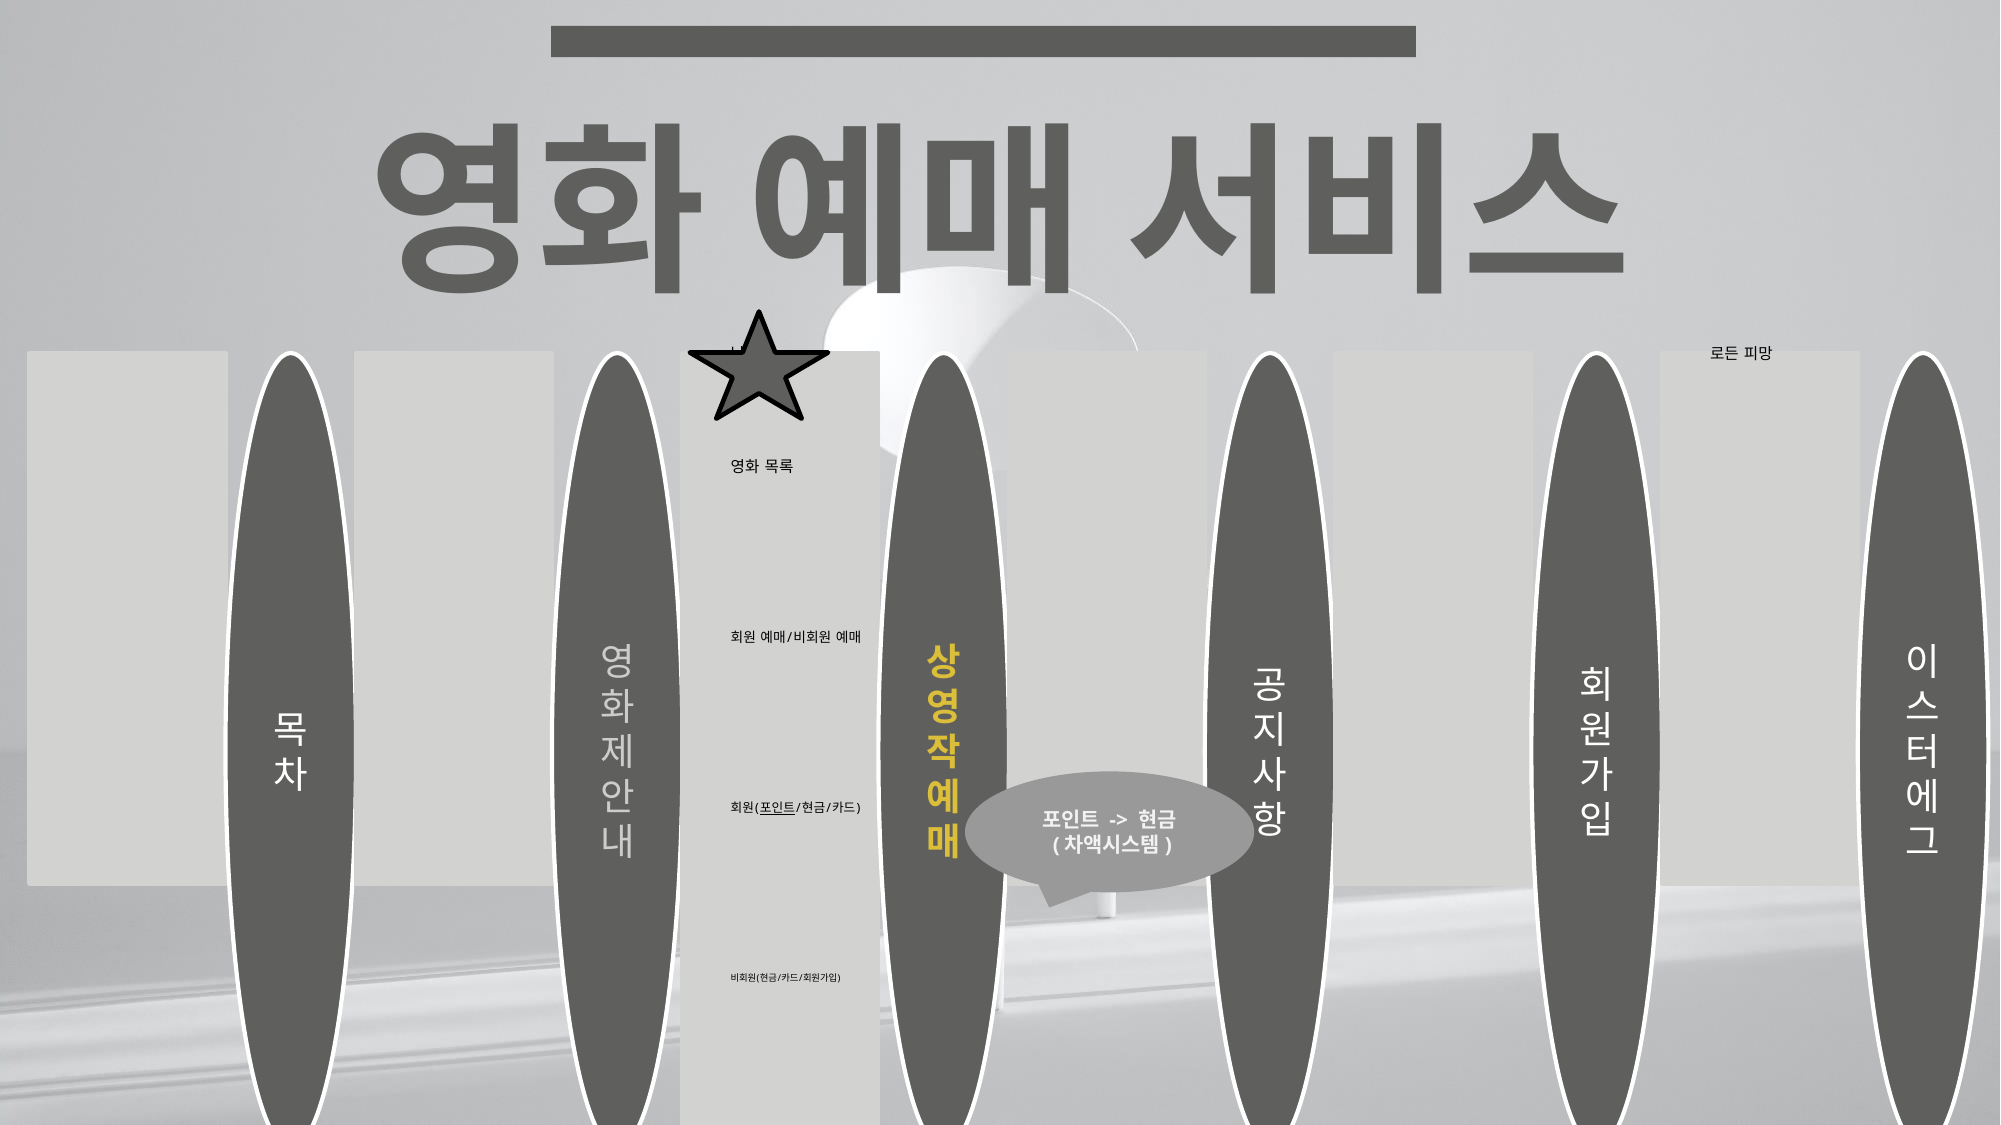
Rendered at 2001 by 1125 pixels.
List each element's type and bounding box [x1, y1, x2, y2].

text_box [29, 352, 1989, 1125]
picture [0, 0, 2000, 1125]
